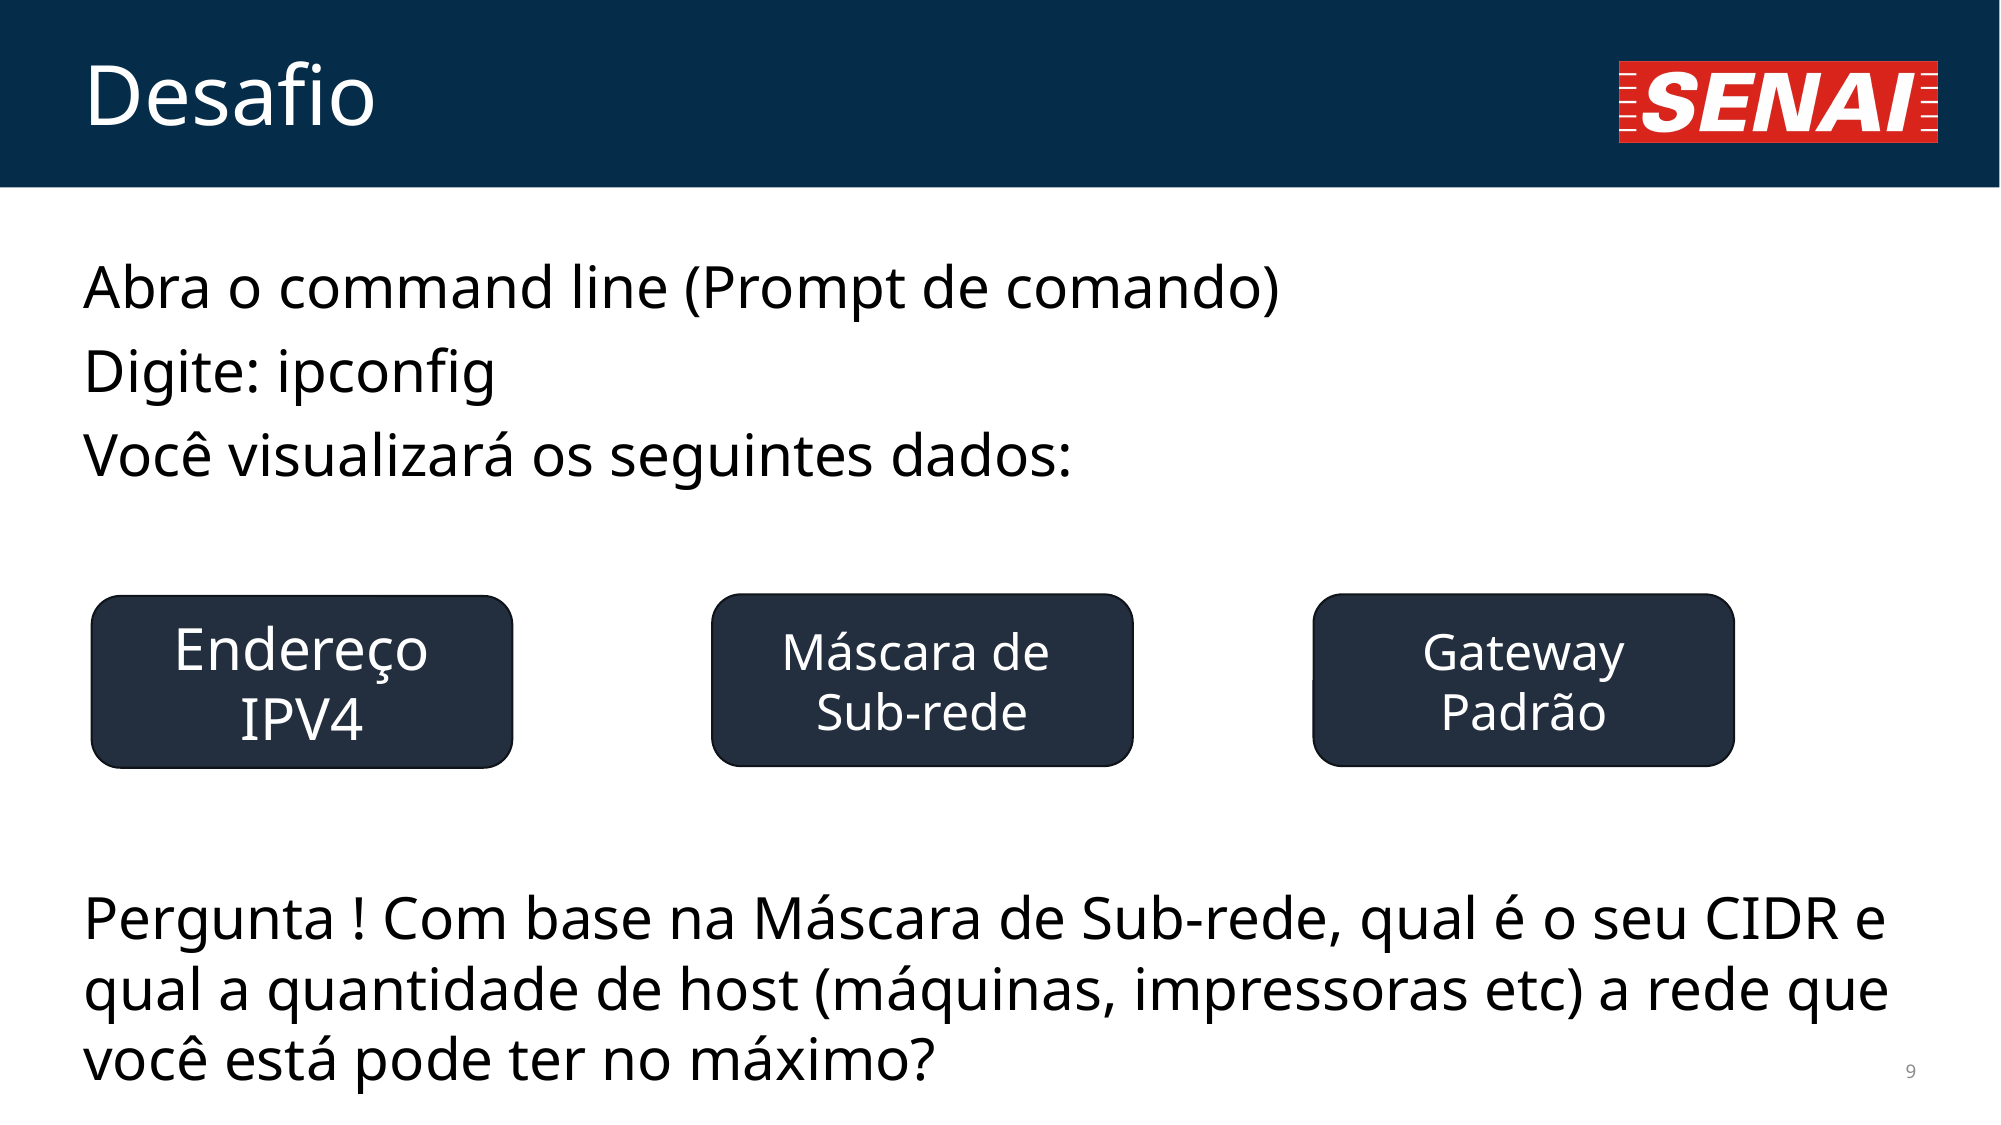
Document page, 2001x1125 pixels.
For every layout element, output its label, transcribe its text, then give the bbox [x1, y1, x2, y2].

picture [1619, 61, 1938, 143]
text_box Gateway Padrão [1312, 593, 1736, 768]
text_box Máscara de Sub-rede [711, 593, 1134, 768]
text_box Endereço IPV4 [90, 594, 514, 769]
title Desafio [68, 59, 1551, 138]
text_box Pergunta ! Com base na Máscara de Sub-rede, qual é o seu CIDR e qual a quantidade de host (máquinas, impressoras etc) a rede que você está pode ter no máximo? [68, 874, 1912, 1099]
slide_number 9 [1481, 1042, 1932, 1103]
list Abra o command line (Prompt de comando) Digite: ipconfig Você visualizará os seguintes dados: [68, 250, 1932, 693]
